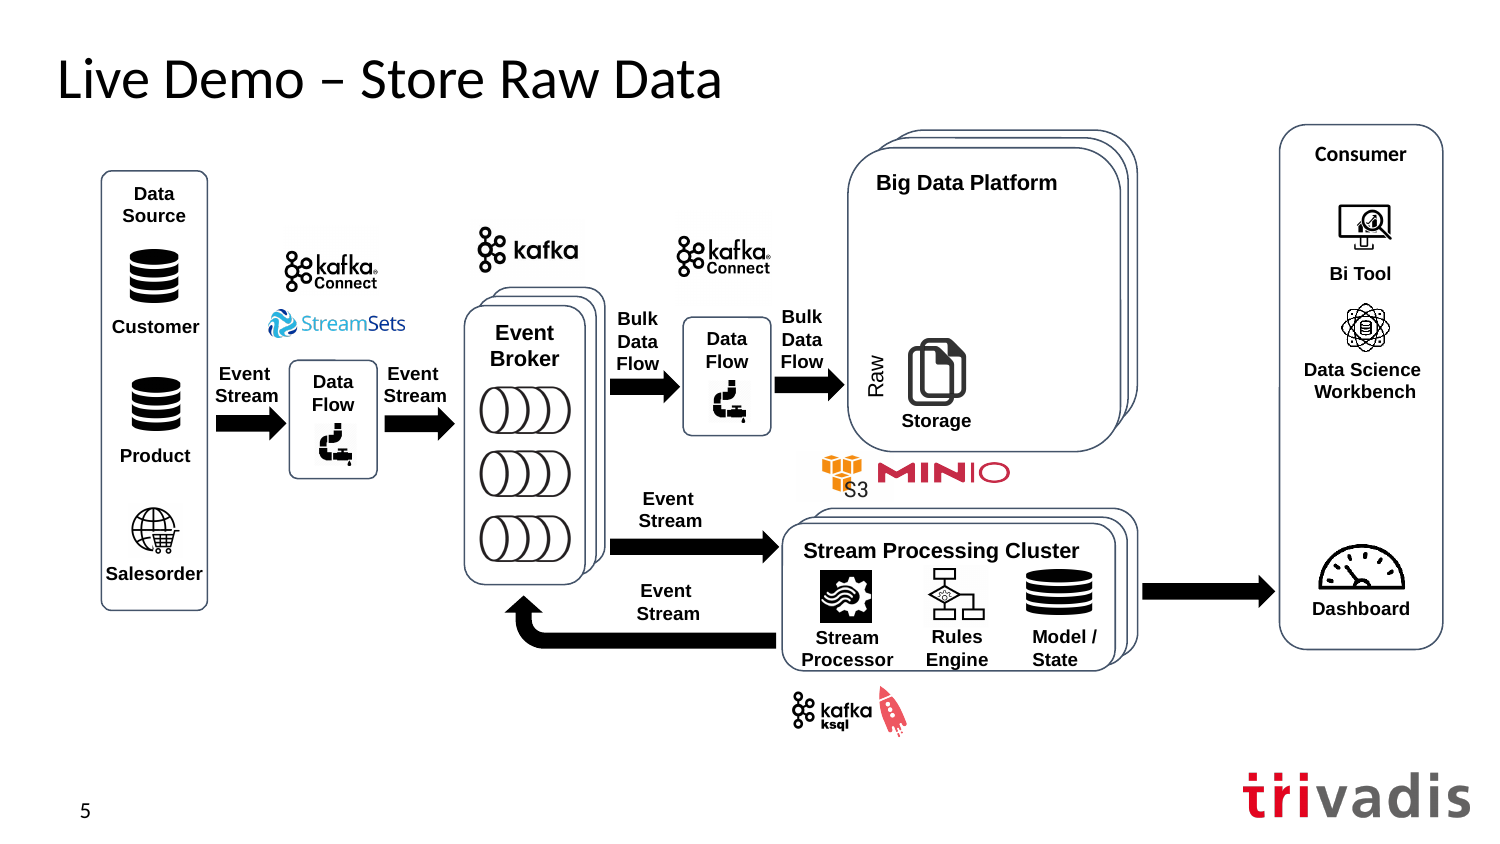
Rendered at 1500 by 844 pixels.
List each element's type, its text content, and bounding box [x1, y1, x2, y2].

text_box Customer [107, 314, 204, 360]
text_box Event Stream [215, 361, 280, 407]
text_box Rules Engine [925, 628, 989, 670]
text_box Event Stream [638, 486, 703, 532]
text_box Bulk Data Flow [606, 307, 672, 375]
text_box Event Broker [463, 304, 587, 586]
text_box Product [107, 443, 204, 489]
text_box [492, 286, 606, 564]
text_box [799, 516, 1129, 666]
picture [127, 249, 181, 303]
picture [796, 451, 1010, 502]
picture [790, 682, 922, 741]
text_box Storage [901, 409, 972, 432]
picture [901, 338, 973, 406]
text_box Stream Processor [801, 625, 894, 671]
picture [129, 377, 183, 431]
text_box Data Science Workbench [1303, 357, 1427, 403]
text_box Hadoop Cluster [878, 136, 1130, 428]
text_box Model / State [1032, 625, 1098, 671]
picture [268, 225, 405, 352]
text_box Salesorder [105, 561, 203, 585]
title Live Demo – Store Raw Data [42, 20, 1442, 140]
text_box [814, 507, 1139, 656]
text_box [609, 529, 780, 565]
text_box Event Stream [636, 578, 701, 624]
picture [314, 423, 357, 466]
text_box [215, 407, 287, 442]
picture [820, 570, 872, 623]
text_box Event Stream [383, 361, 448, 407]
text_box Stream Processing Cluster [781, 522, 1117, 672]
text_box Hadoop Clusterd [897, 129, 1139, 417]
text_box Bi Tool [1329, 261, 1392, 285]
picture [1316, 521, 1407, 612]
text_box Big Data Platform [846, 146, 1122, 453]
picture [470, 219, 585, 280]
picture [675, 210, 772, 306]
text_box Data Flow [288, 359, 379, 480]
text_box Data Source [100, 169, 209, 612]
text_box Data Flow [682, 316, 772, 437]
picture [1243, 772, 1470, 818]
picture [480, 364, 571, 584]
picture [708, 380, 751, 423]
picture [1022, 569, 1096, 615]
text_box Bulk Data Flow [768, 305, 836, 373]
text_box [503, 595, 777, 649]
text_box Dashboard [1312, 597, 1411, 620]
text_box [384, 407, 456, 442]
picture [128, 503, 183, 558]
picture [923, 565, 989, 628]
text_box Raw [861, 355, 888, 399]
text_box Consumer [1278, 123, 1444, 651]
picture [1332, 194, 1398, 260]
picture [1341, 303, 1390, 352]
text_box [609, 375, 681, 405]
text_box [1142, 574, 1276, 609]
slide_number 5 [64, 787, 132, 833]
text_box [479, 295, 598, 575]
text_box [774, 373, 846, 403]
